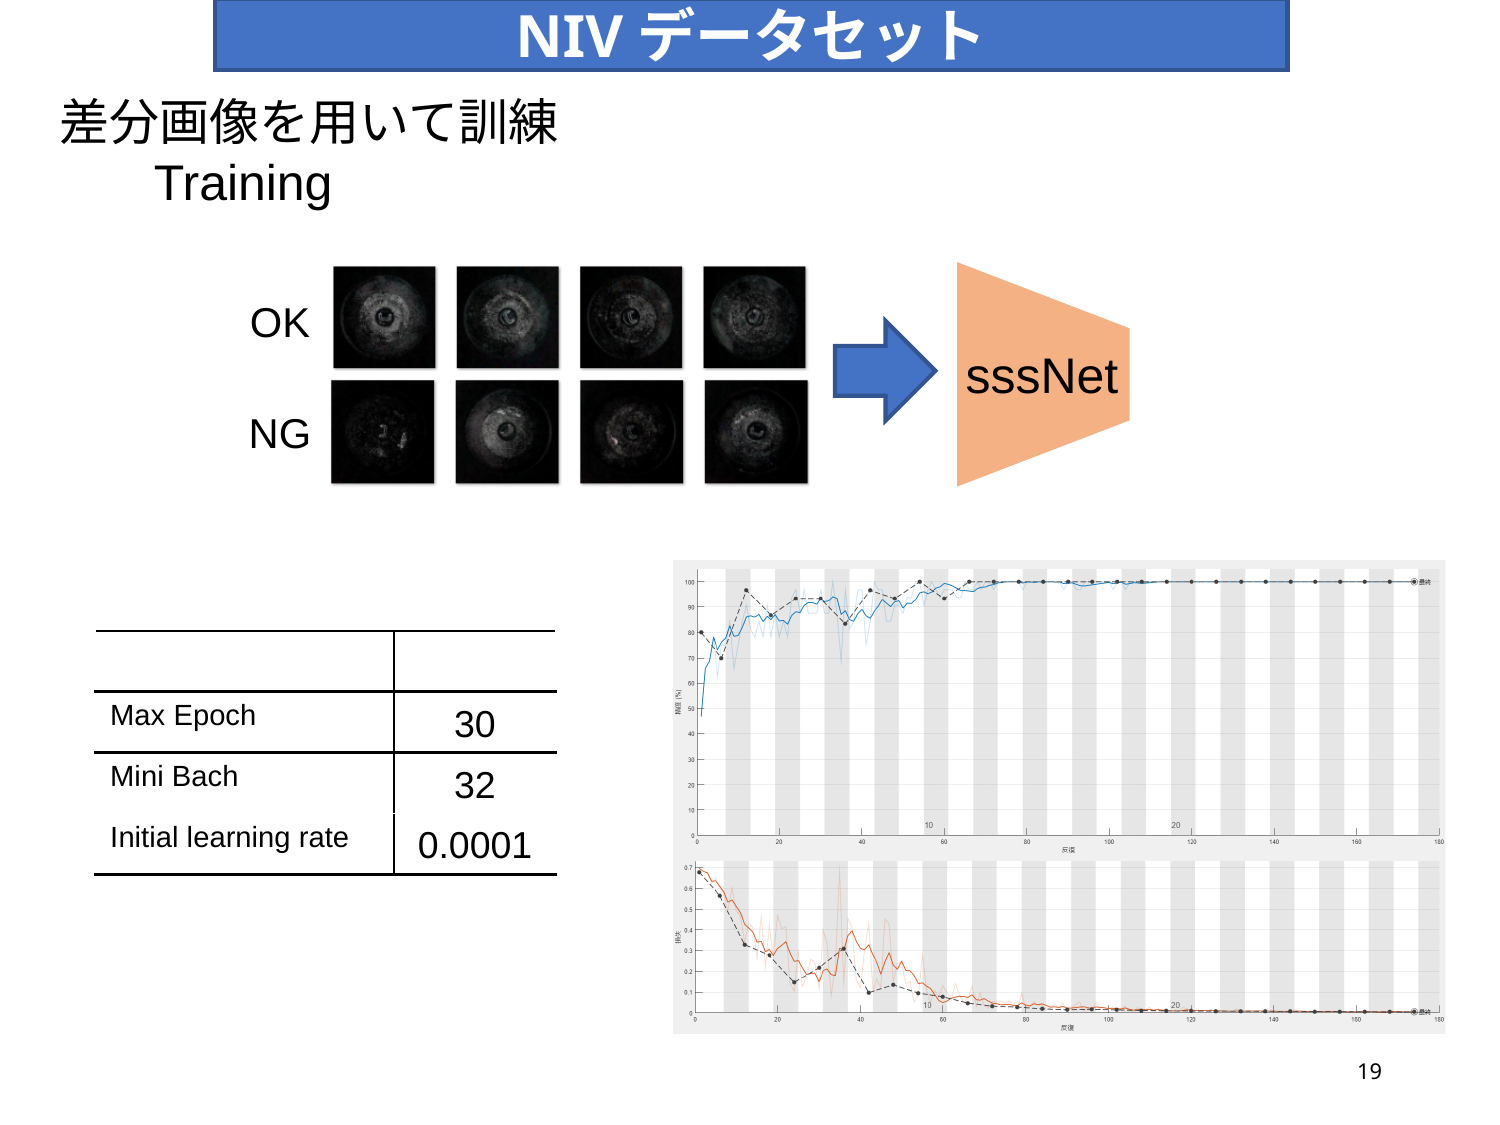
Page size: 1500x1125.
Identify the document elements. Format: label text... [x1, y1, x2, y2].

text_box NIVデータセット [213, 0, 1290, 72]
text_box Training [139, 143, 348, 218]
table_cell Mini Bach [96, 754, 393, 813]
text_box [949, 261, 1135, 487]
text_box 19 [1059, 1042, 1397, 1103]
picture [672, 560, 1446, 1034]
table_header [395, 632, 555, 690]
table_cell 30 [395, 693, 555, 751]
picture [329, 261, 810, 372]
text_box OK [235, 288, 324, 353]
table_cell 0.0001 [395, 814, 555, 873]
table_cell 32 [395, 754, 555, 813]
table_cell Initial learning rate [96, 814, 393, 873]
text_box NG [233, 399, 324, 465]
picture [329, 378, 810, 487]
table_cell Max Epoch [96, 693, 393, 751]
table_header [96, 632, 393, 690]
text_box [832, 315, 939, 426]
text_box 差分画像を用いて訓練 [45, 83, 591, 158]
